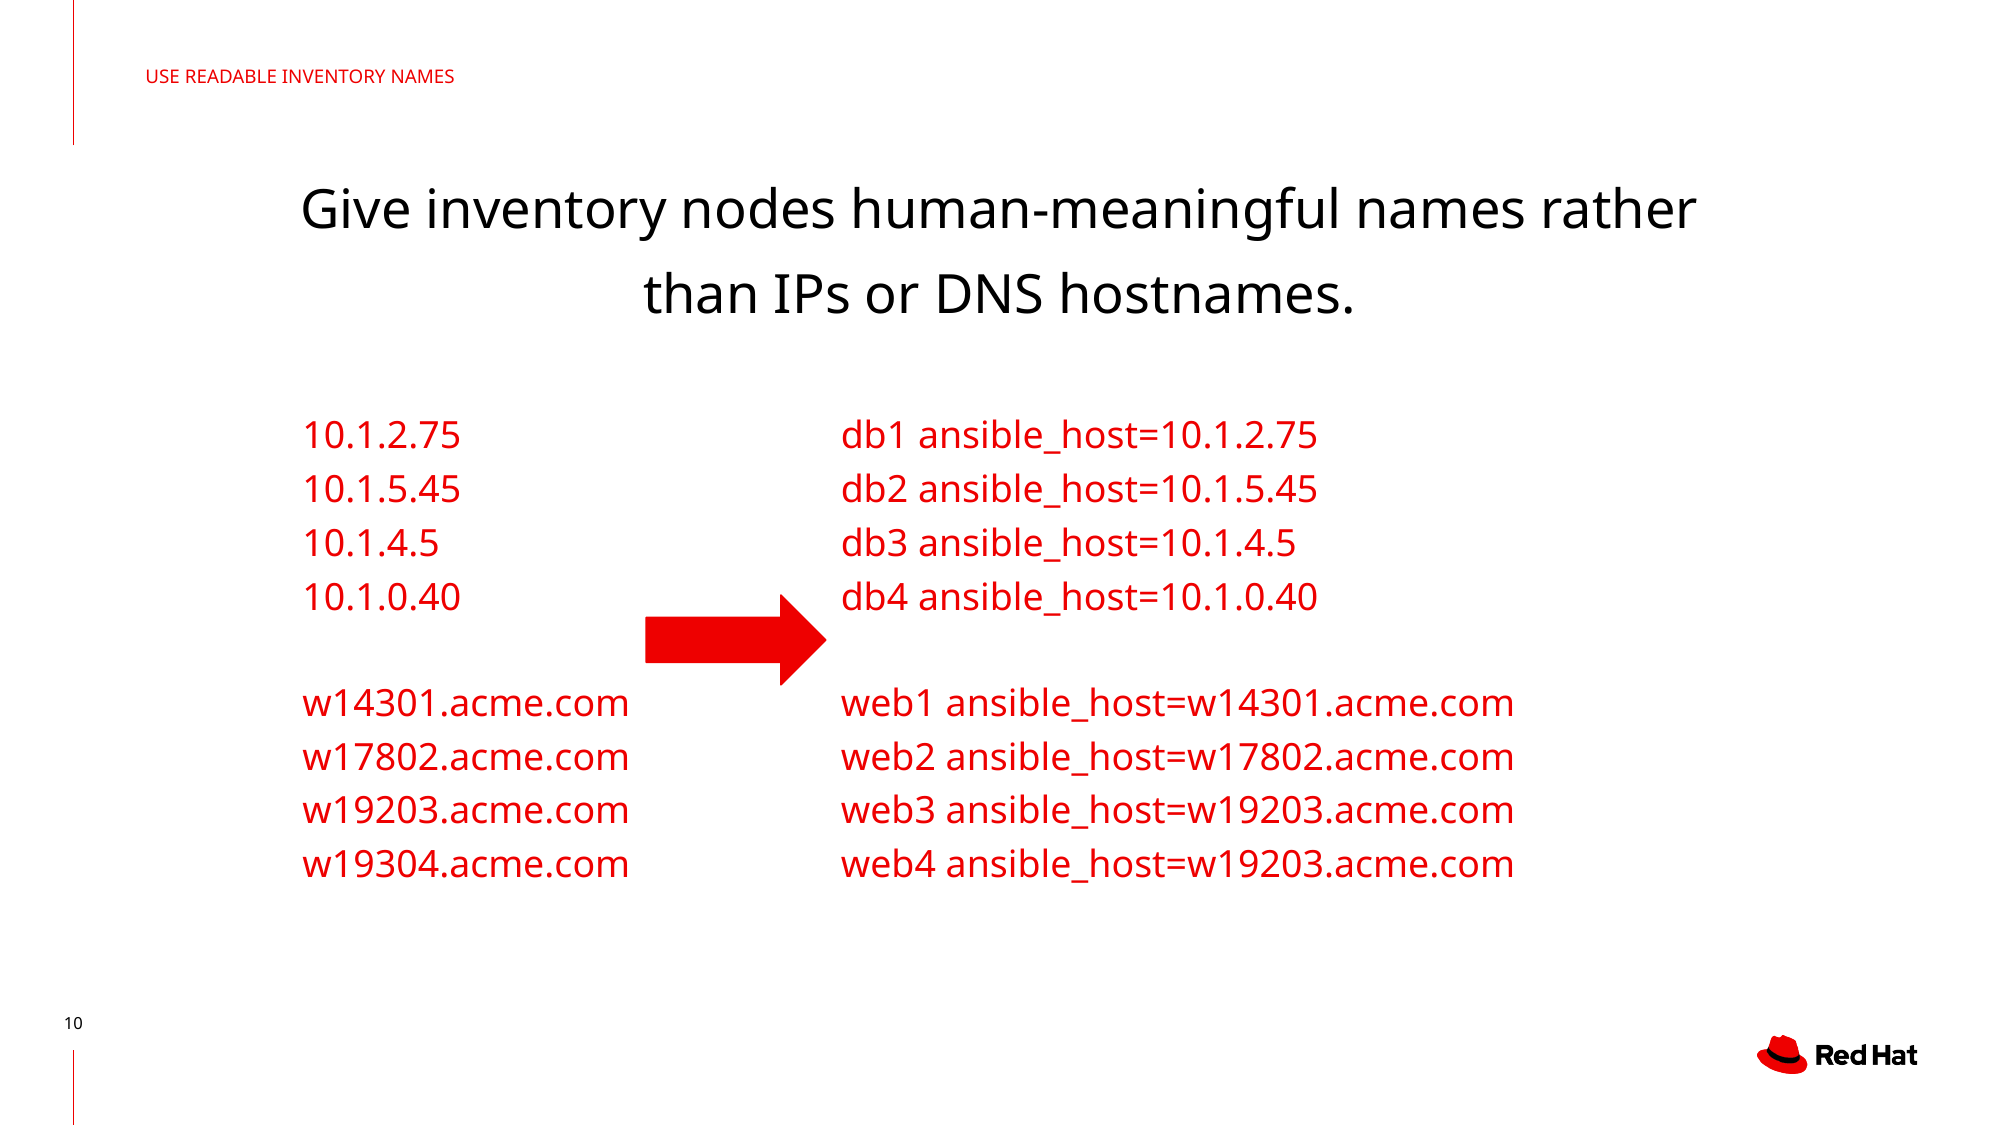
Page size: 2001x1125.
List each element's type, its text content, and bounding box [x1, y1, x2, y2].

slide_number ‹#› [13, 1012, 134, 1036]
picture [1757, 1035, 1918, 1074]
text_box [646, 595, 826, 685]
title Give inventory nodes human-meaningful names rather than IPs or DNS hostnames. [287, 155, 1713, 314]
subtitle USE READABLE INVENTORY NAMES [73, 9, 919, 143]
text_box 10.1.2.75 10.1.5.45 10.1.4.5 10.1.0.40 w14301.acme.com w17802.acme.com w19203.acme.com w19304.acme.com [287, 386, 825, 859]
text_box db1 ansible_host=10.1.2.75 db2 ansible_host=10.1.5.45 db3 ansible_host=10.1.4.5 db4 ansible_host=10.1.0.40 web1 ansible_host=w14301.acme.com web2 ansible_host=w17802.acme.com web3 ansible_host=w19203.acme.com web4 ansible_host=w19203.acme.com [825, 386, 1713, 859]
